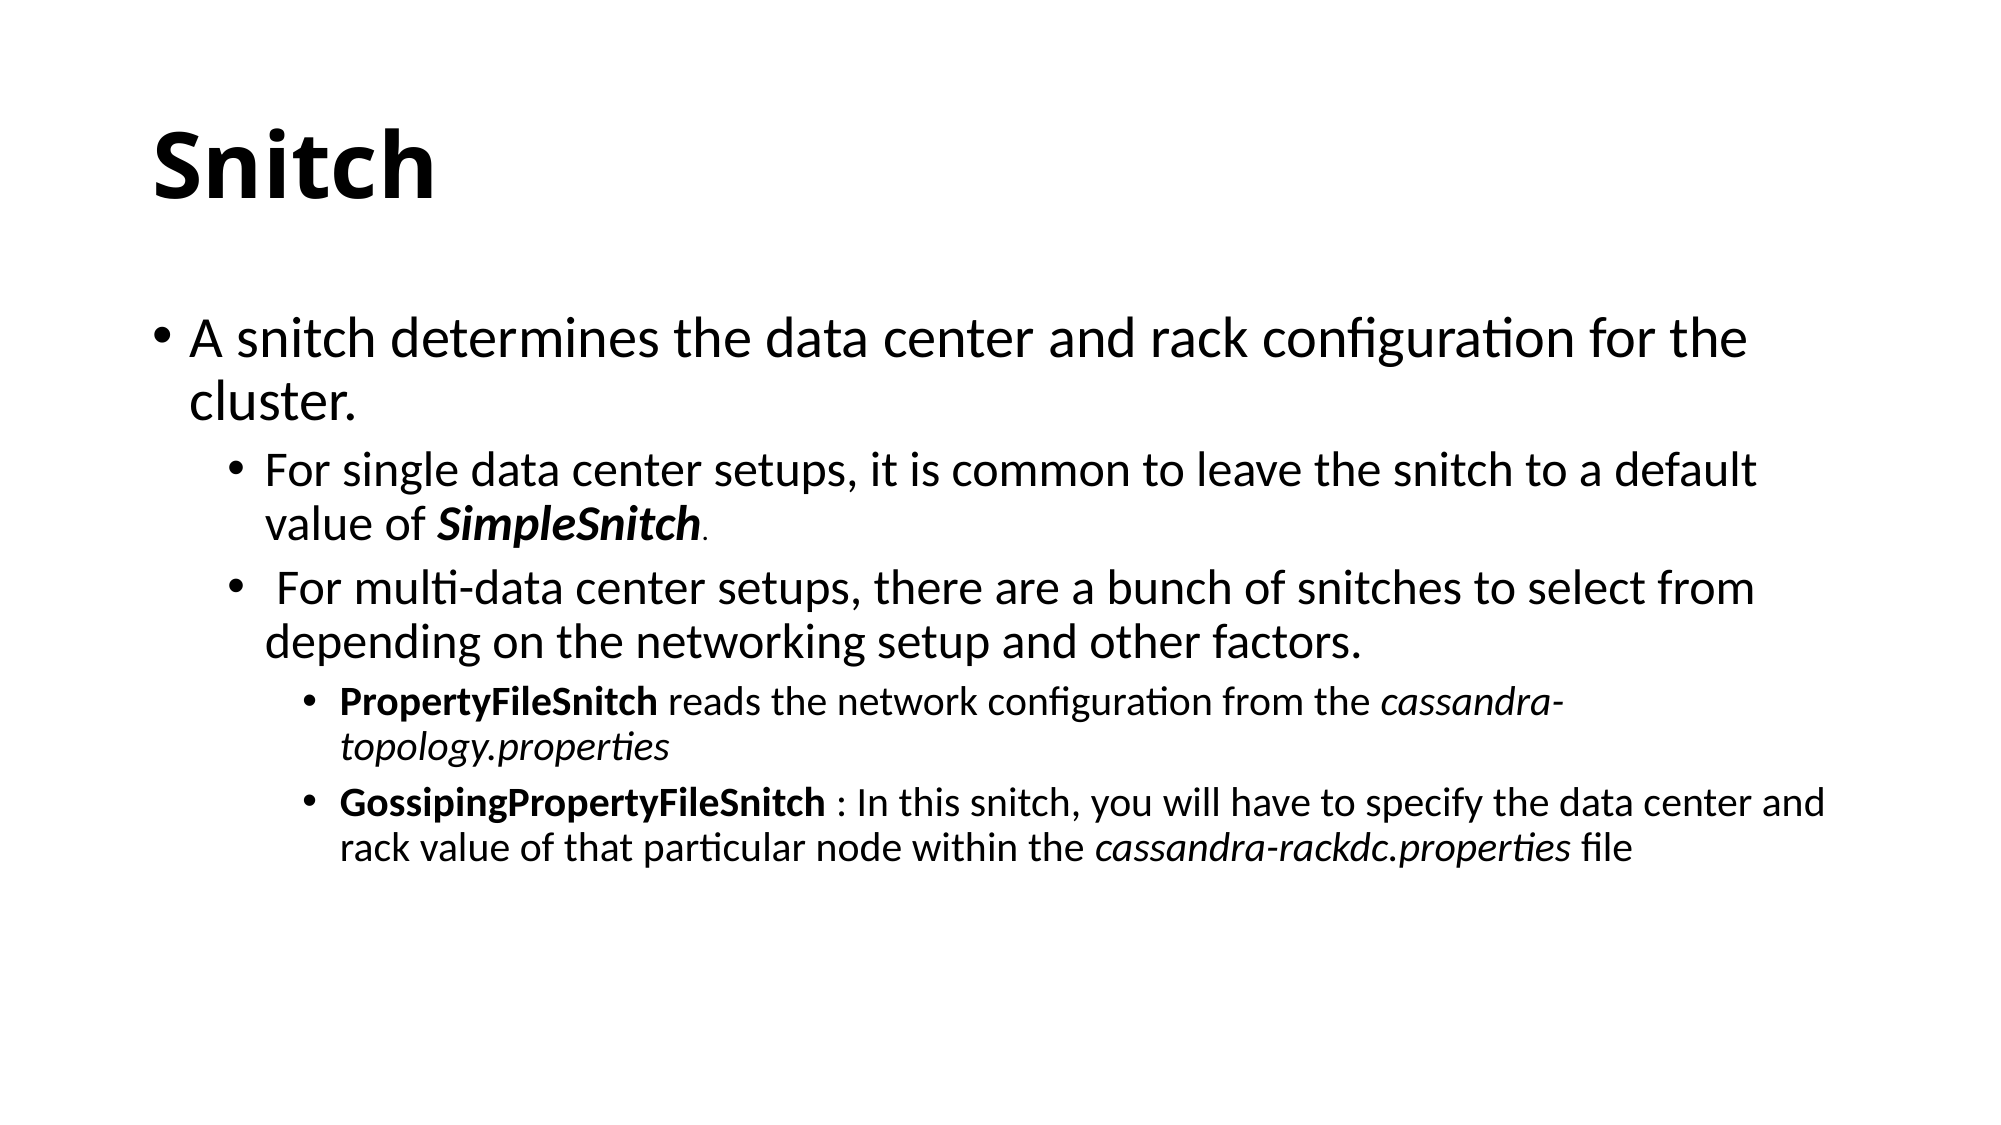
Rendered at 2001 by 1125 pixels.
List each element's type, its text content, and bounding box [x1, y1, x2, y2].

title Snitch [137, 59, 1863, 278]
list A snitch determines the data center and rack configuration for the cluster. For single data center setups, it is common to leave the snitch to a default value of SimpleSnitch. For multi-data center setups, there are a bunch of snitches to select from depending on the networking setup and other factors. PropertyFileSnitch reads the network configuration from the cassandra-topology.properties GossipingPropertyFileSnitch : In this snitch, you will have to specify the data center and rack value of that particular node within the cassandra-rackdc.properties file [137, 299, 1863, 1014]
